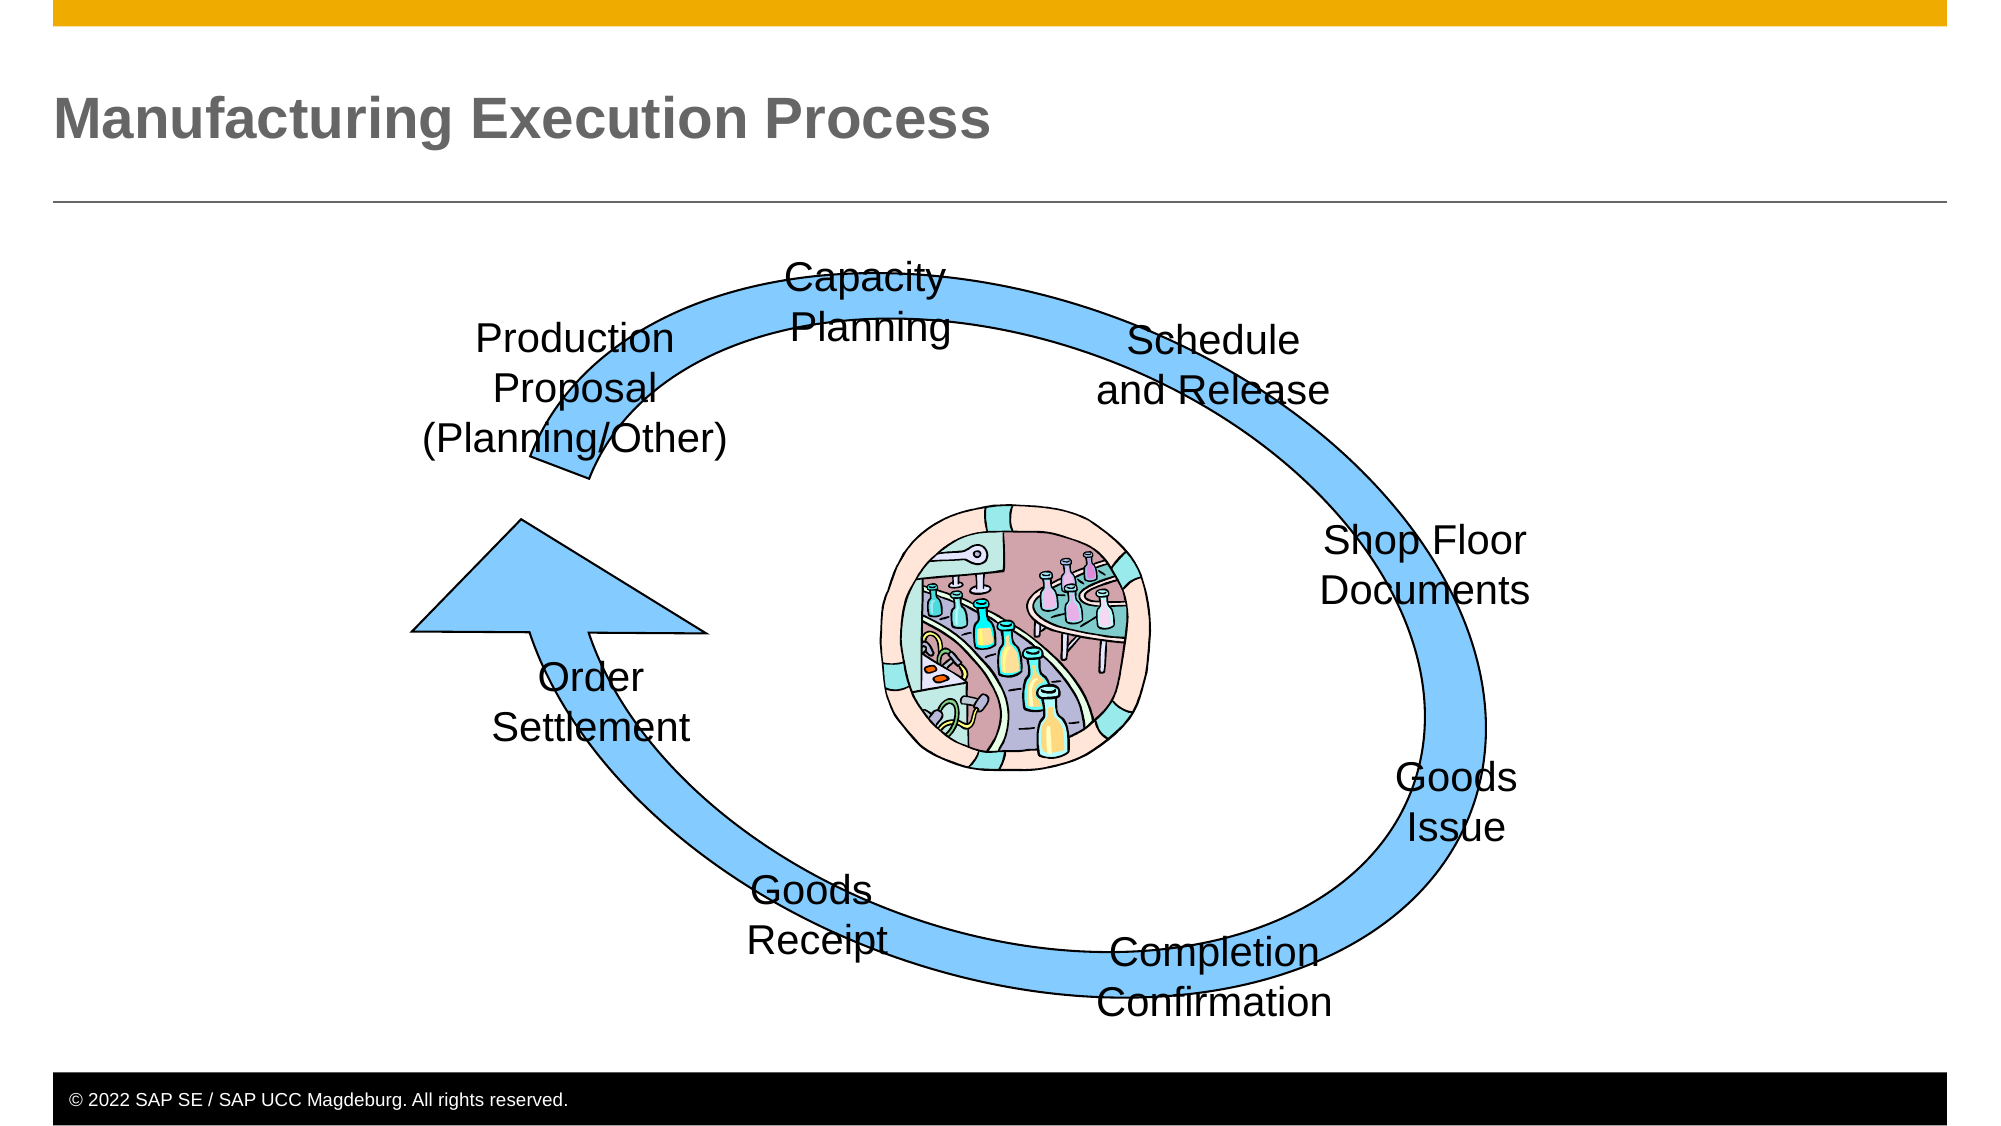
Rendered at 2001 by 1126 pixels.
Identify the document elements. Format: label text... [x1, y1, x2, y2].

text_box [418, 242, 1582, 1033]
title Manufacturing Execution Process [53, 53, 1947, 178]
